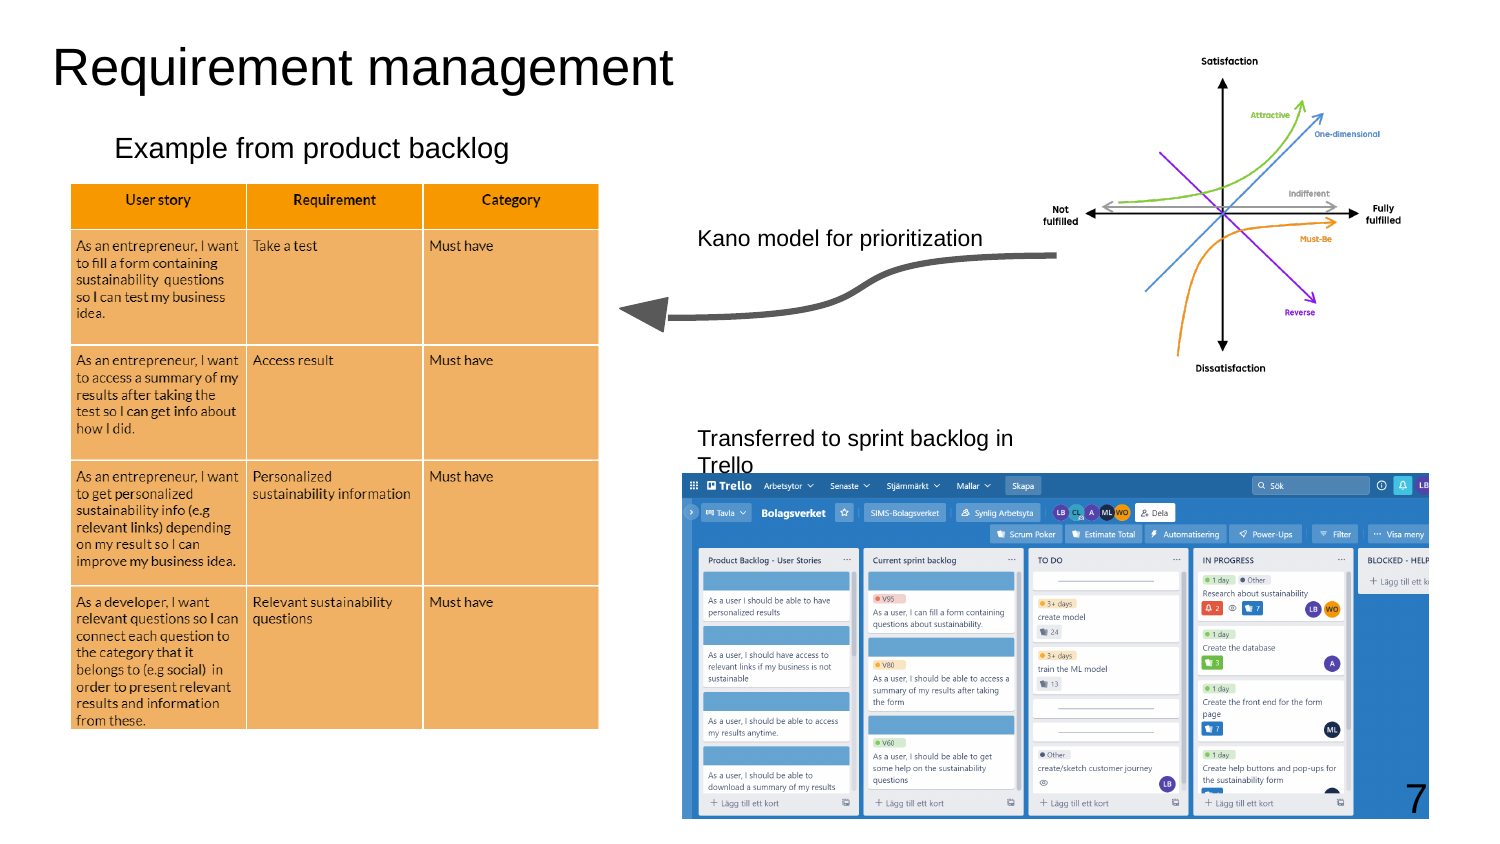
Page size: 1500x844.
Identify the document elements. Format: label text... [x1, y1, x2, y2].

picture [681, 473, 1429, 819]
text_box Kano model for prioritization [682, 208, 1029, 253]
picture [68, 182, 600, 729]
slide_number ‹#› [1389, 764, 1480, 830]
text_box [619, 299, 665, 332]
picture [1035, 28, 1409, 401]
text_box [667, 255, 1057, 318]
title Requirement management [37, 17, 1436, 112]
text_box Transferred to sprint backlog in Trello [682, 408, 1091, 472]
text_box Example from product backlog [99, 114, 618, 180]
